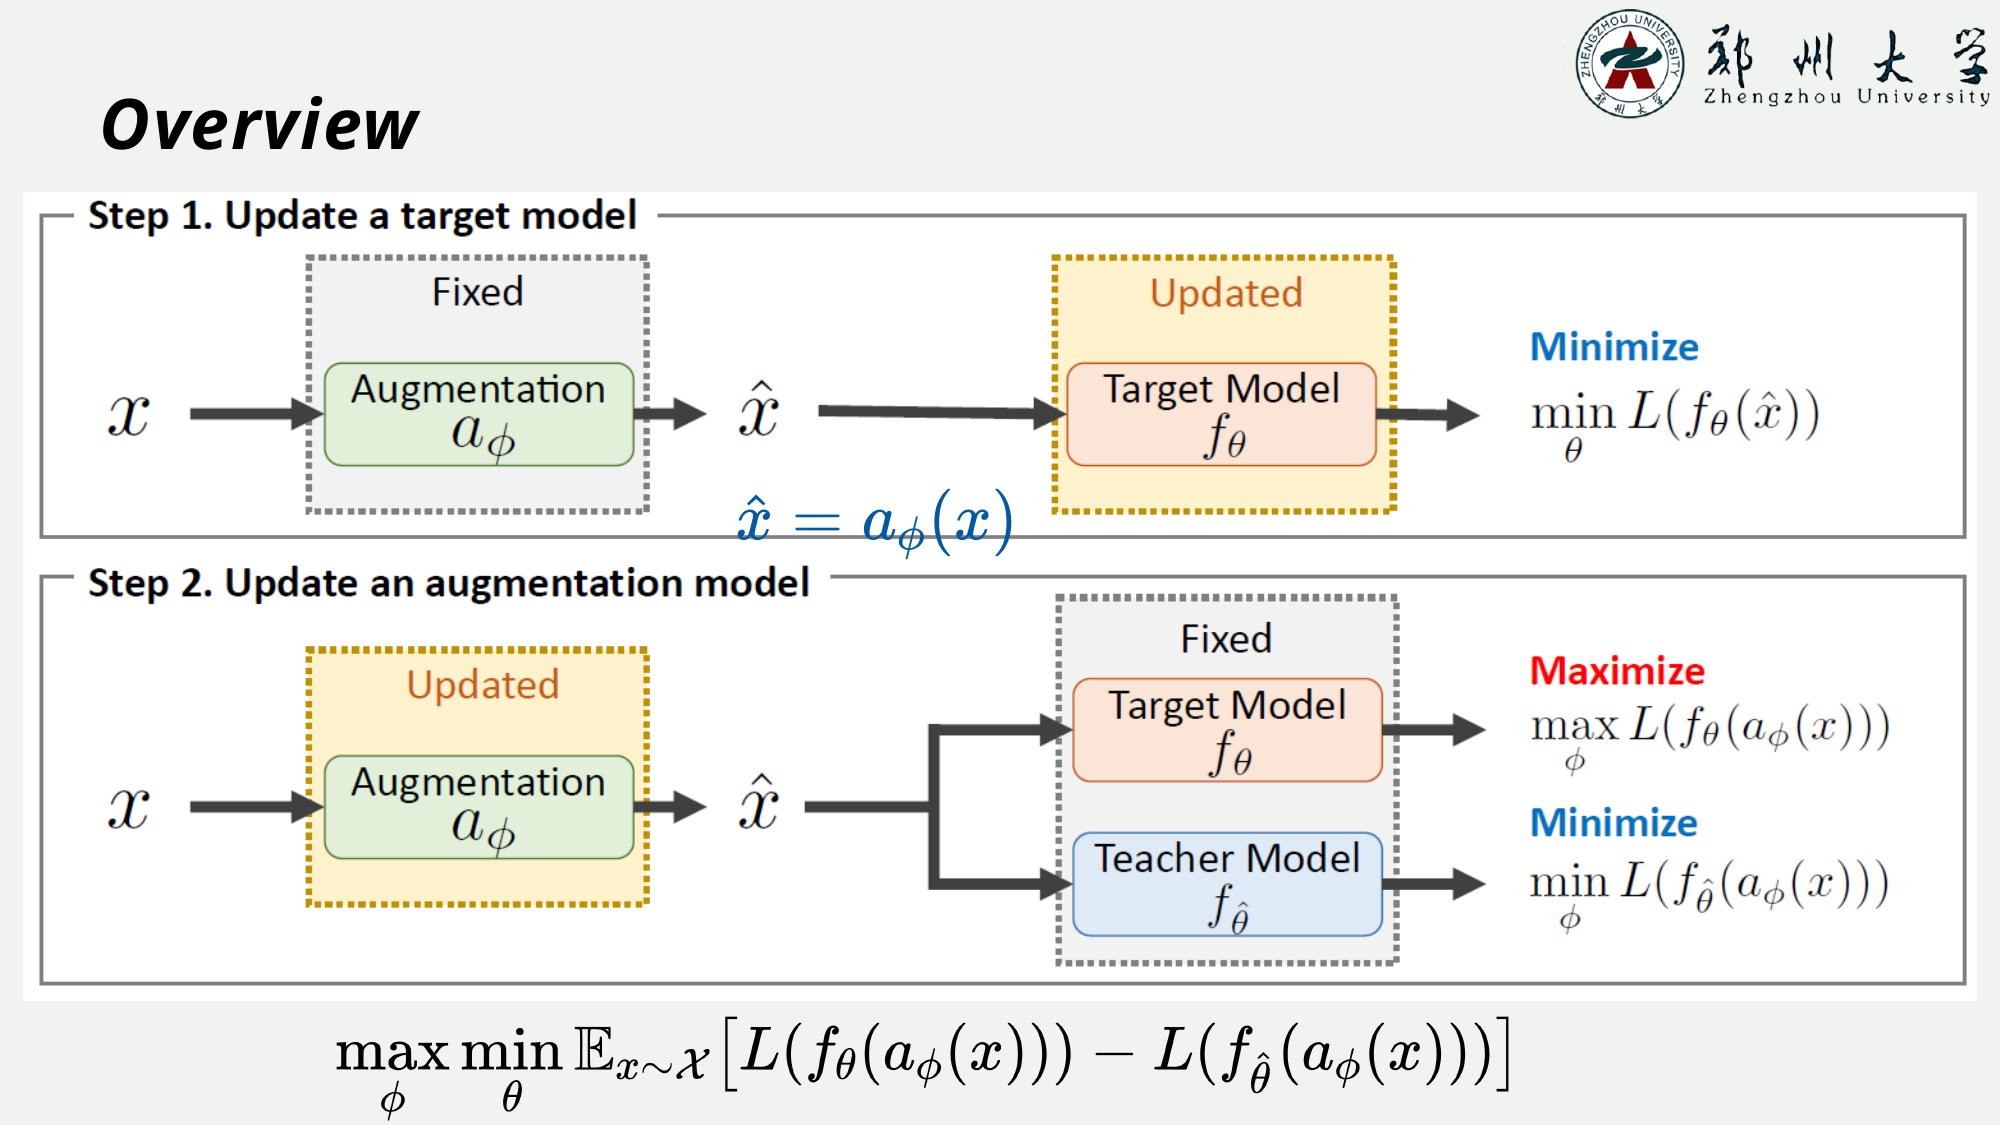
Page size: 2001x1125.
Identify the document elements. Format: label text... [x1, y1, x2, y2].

title Overview [85, 63, 444, 171]
picture [1552, 0, 2001, 129]
picture [23, 192, 1977, 1125]
